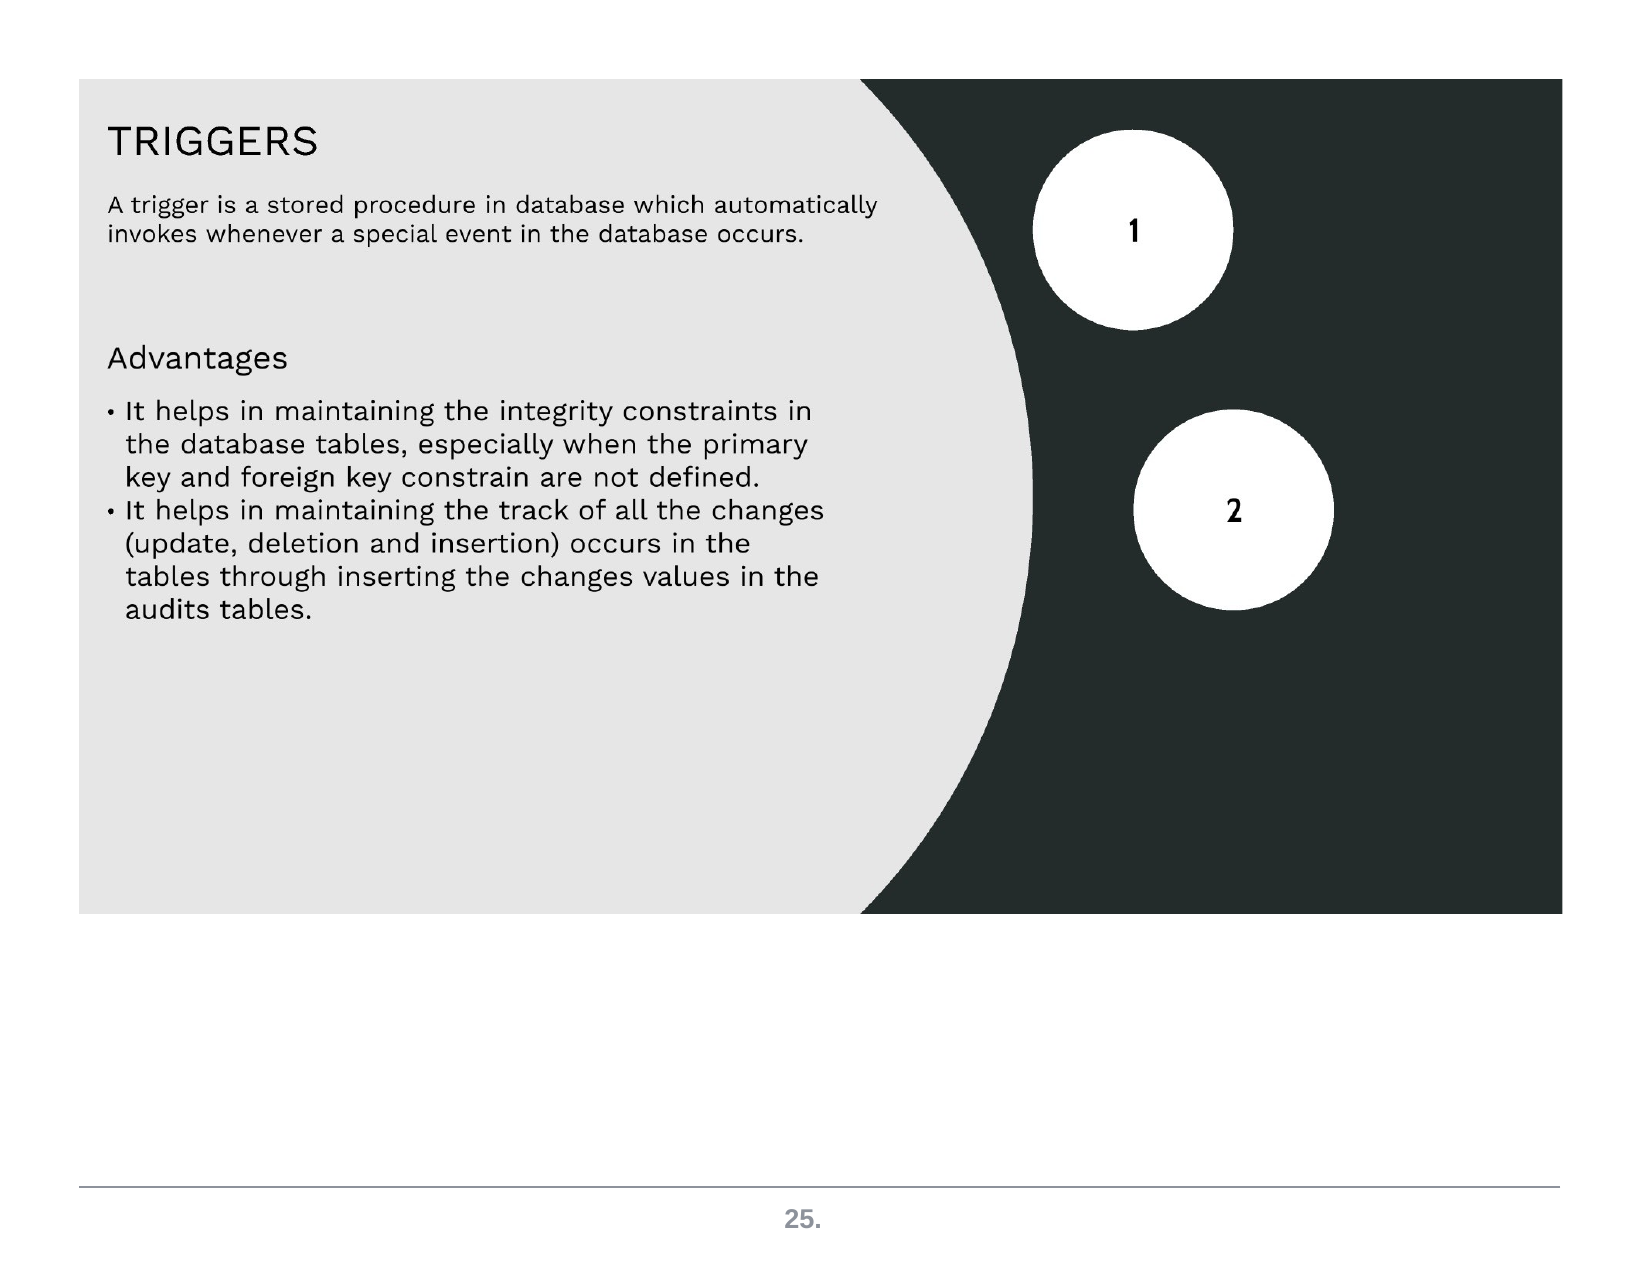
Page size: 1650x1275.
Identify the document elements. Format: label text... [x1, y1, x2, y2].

slide_number 25. [778, 1201, 825, 1275]
text_box [79, 79, 1563, 914]
